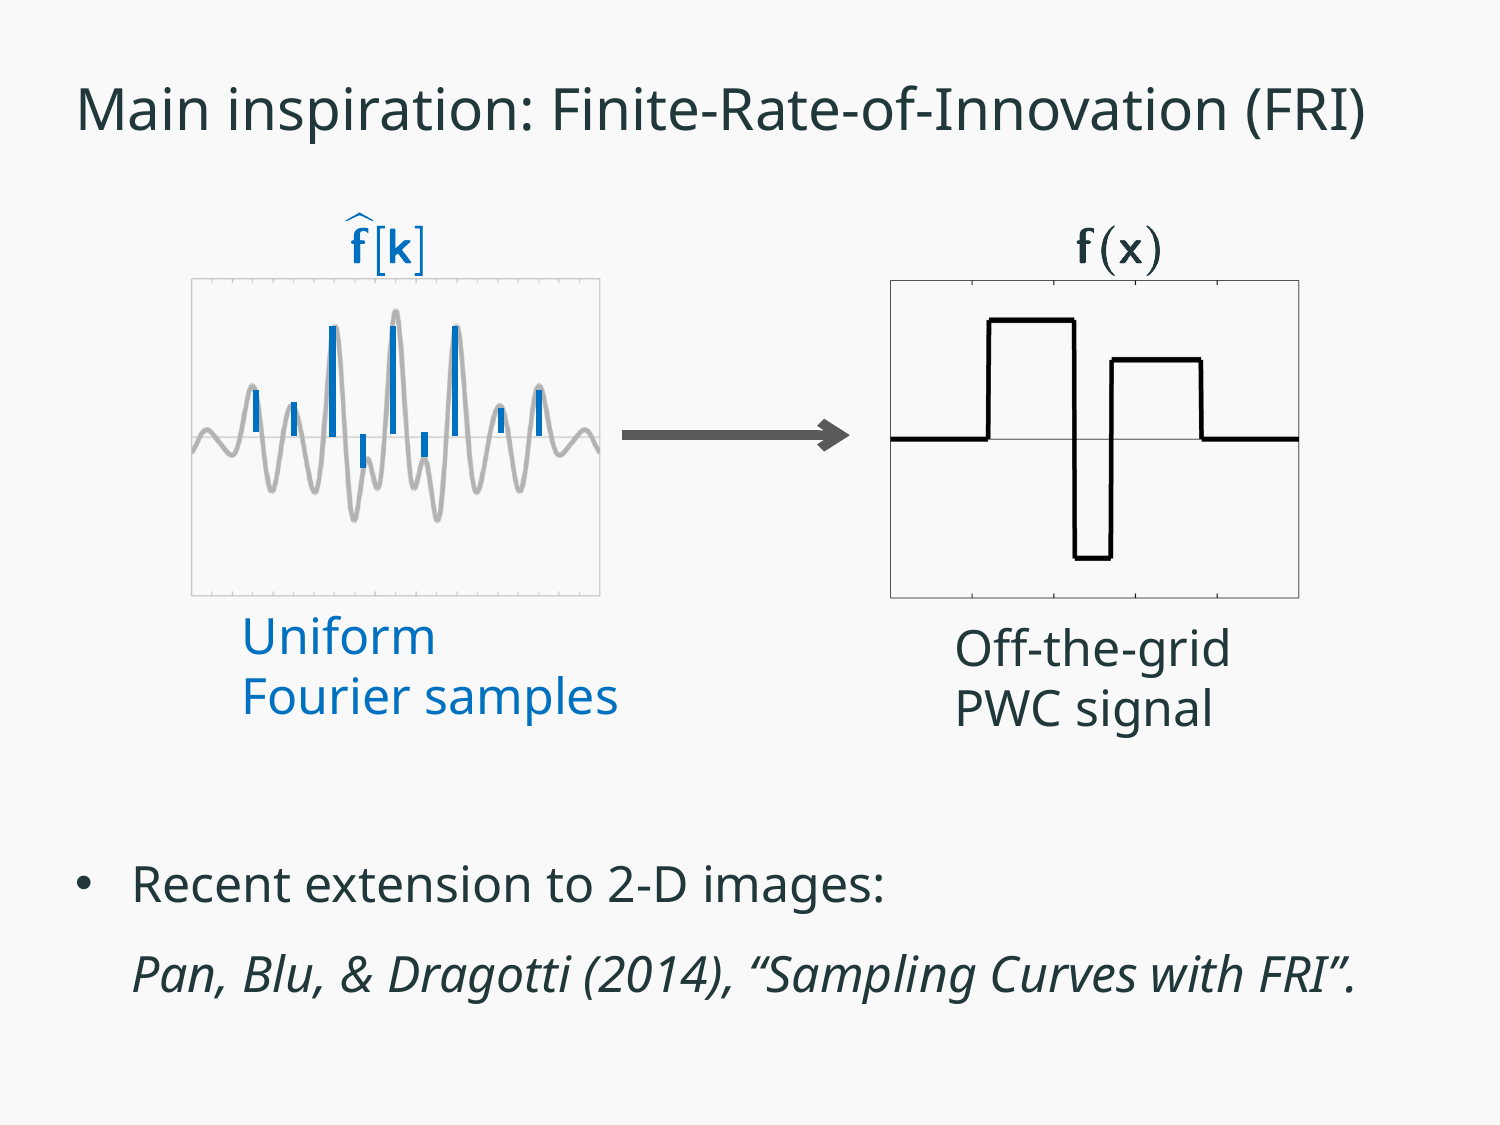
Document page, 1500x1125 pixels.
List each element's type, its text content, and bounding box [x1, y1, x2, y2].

picture [1076, 225, 1160, 276]
picture [344, 212, 423, 276]
text_box Off-the-grid PWC signal [939, 608, 1248, 744]
list Recent extension to 2-D images: Pan, Blu, & Dragotti (2014), “Sampling Curves with FRI”. [60, 807, 1410, 1125]
picture [189, 277, 601, 598]
text_box Uniform Fourier samples [226, 596, 635, 732]
picture [889, 279, 1300, 600]
text_box Main inspiration: Finite-Rate-of-Innovation (FRI) [59, 39, 1410, 175]
